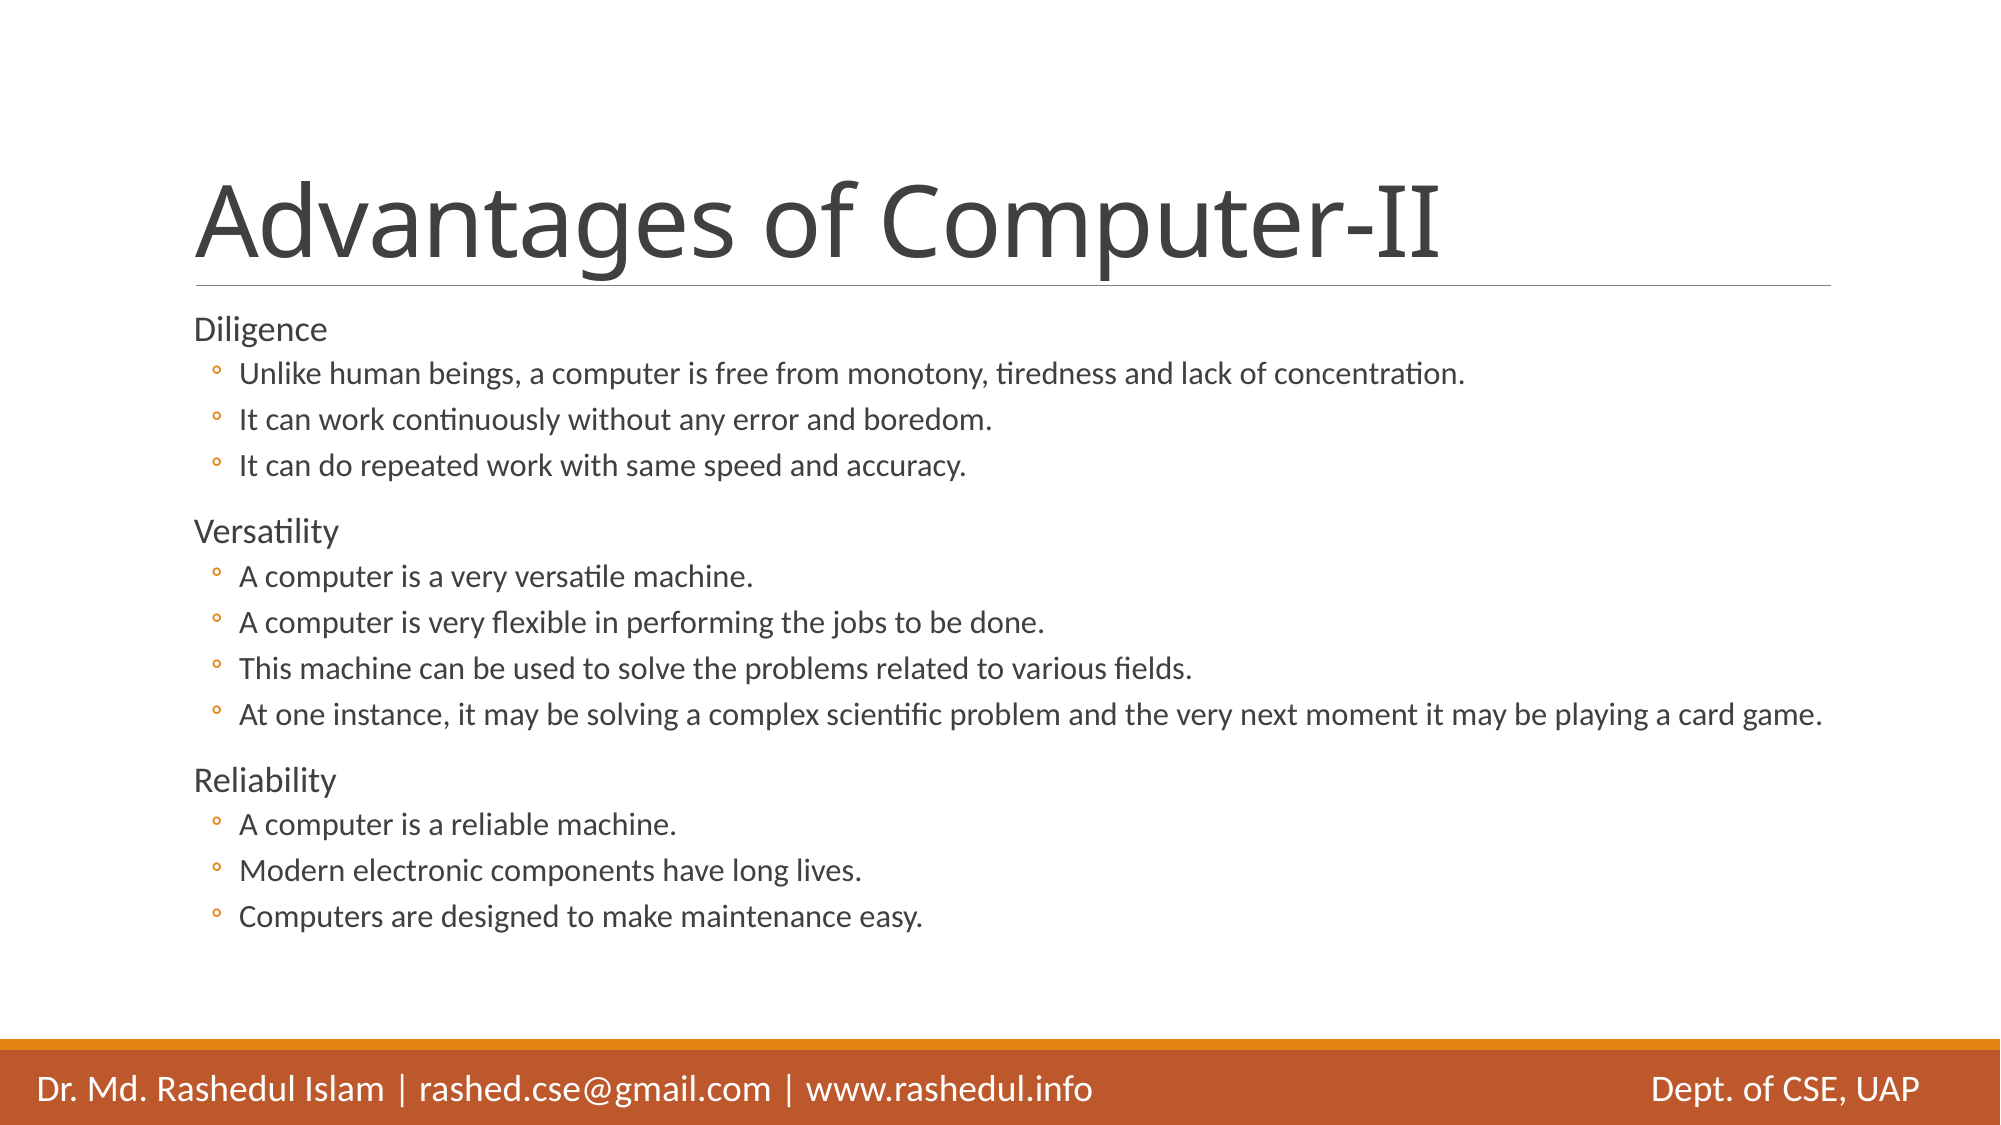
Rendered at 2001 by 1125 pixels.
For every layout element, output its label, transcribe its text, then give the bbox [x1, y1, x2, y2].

title Advantages of Computer-II [180, 47, 1830, 285]
text_box Dept. of CSE, UAP [1636, 1056, 1936, 1117]
text_box Dr. Md. Rashedul Islam | rashed.cse@gmail.com | www.rashedul.info [21, 1056, 1110, 1117]
list Diligence Unlike human beings, a computer is free from monotony, tiredness and lack of concentration. It can work continuously without any error and boredom. It can do repeated work with same speed and accuracy. Versatility A computer is a very versatile machine. A computer is very flexible in performing the jobs to be done. This machine can be used to solve the problems related to various fields. At one instance, it may be solving a complex scientific problem and the very next moment it may be playing a card game. Reliability A computer is a reliable machine. Modern electronic components have long lives. Computers are designed to make maintenance easy. [180, 302, 1830, 963]
